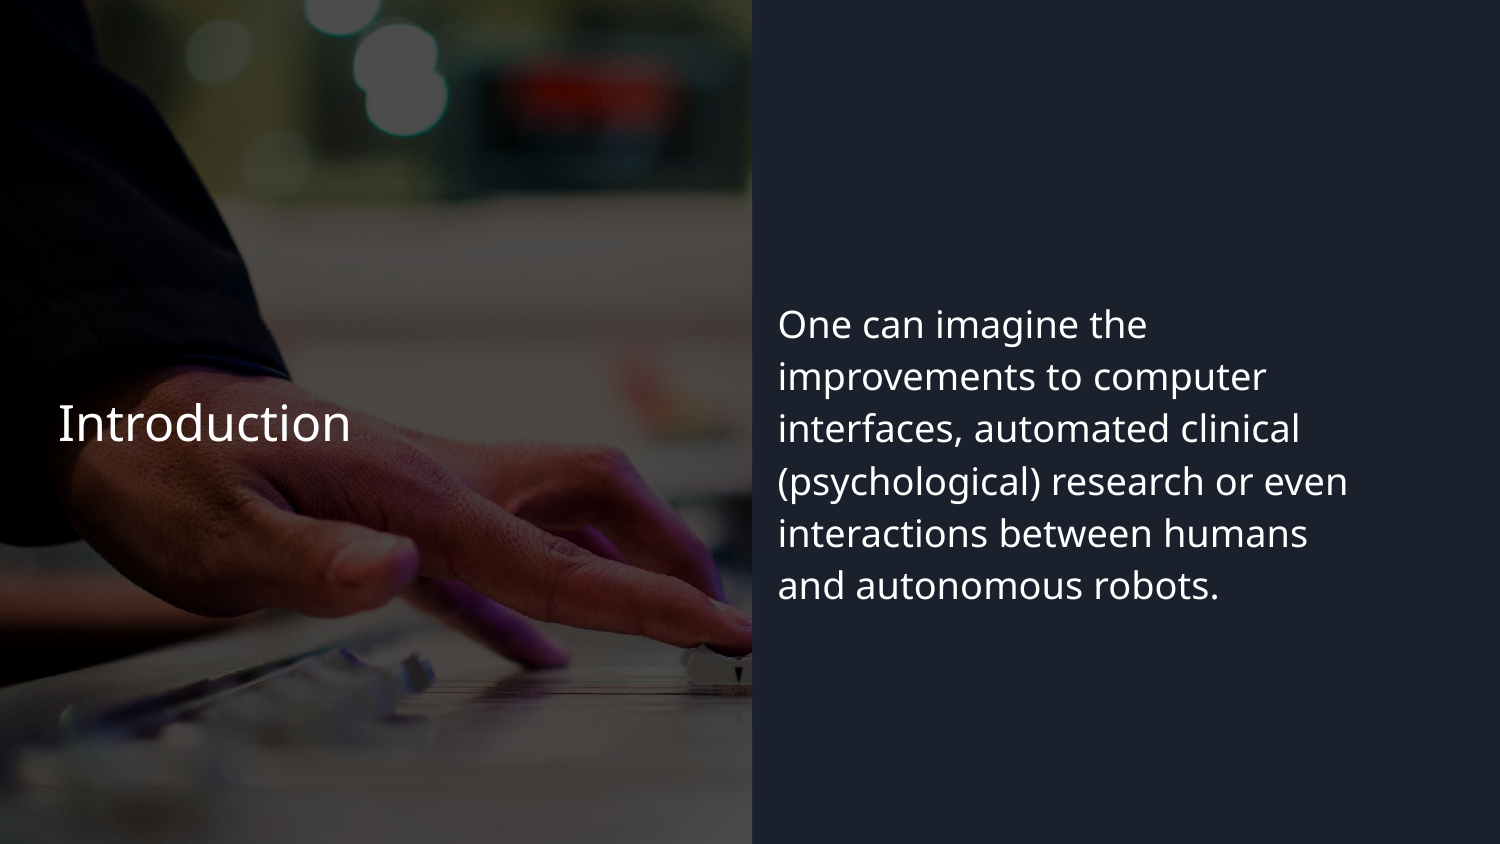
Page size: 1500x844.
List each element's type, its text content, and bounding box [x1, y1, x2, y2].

list One can imagine the improvements to computer interfaces, automated clinical (psychological) research or even interactions between humans and autonomous robots. [762, 278, 1366, 664]
picture [0, 0, 753, 844]
